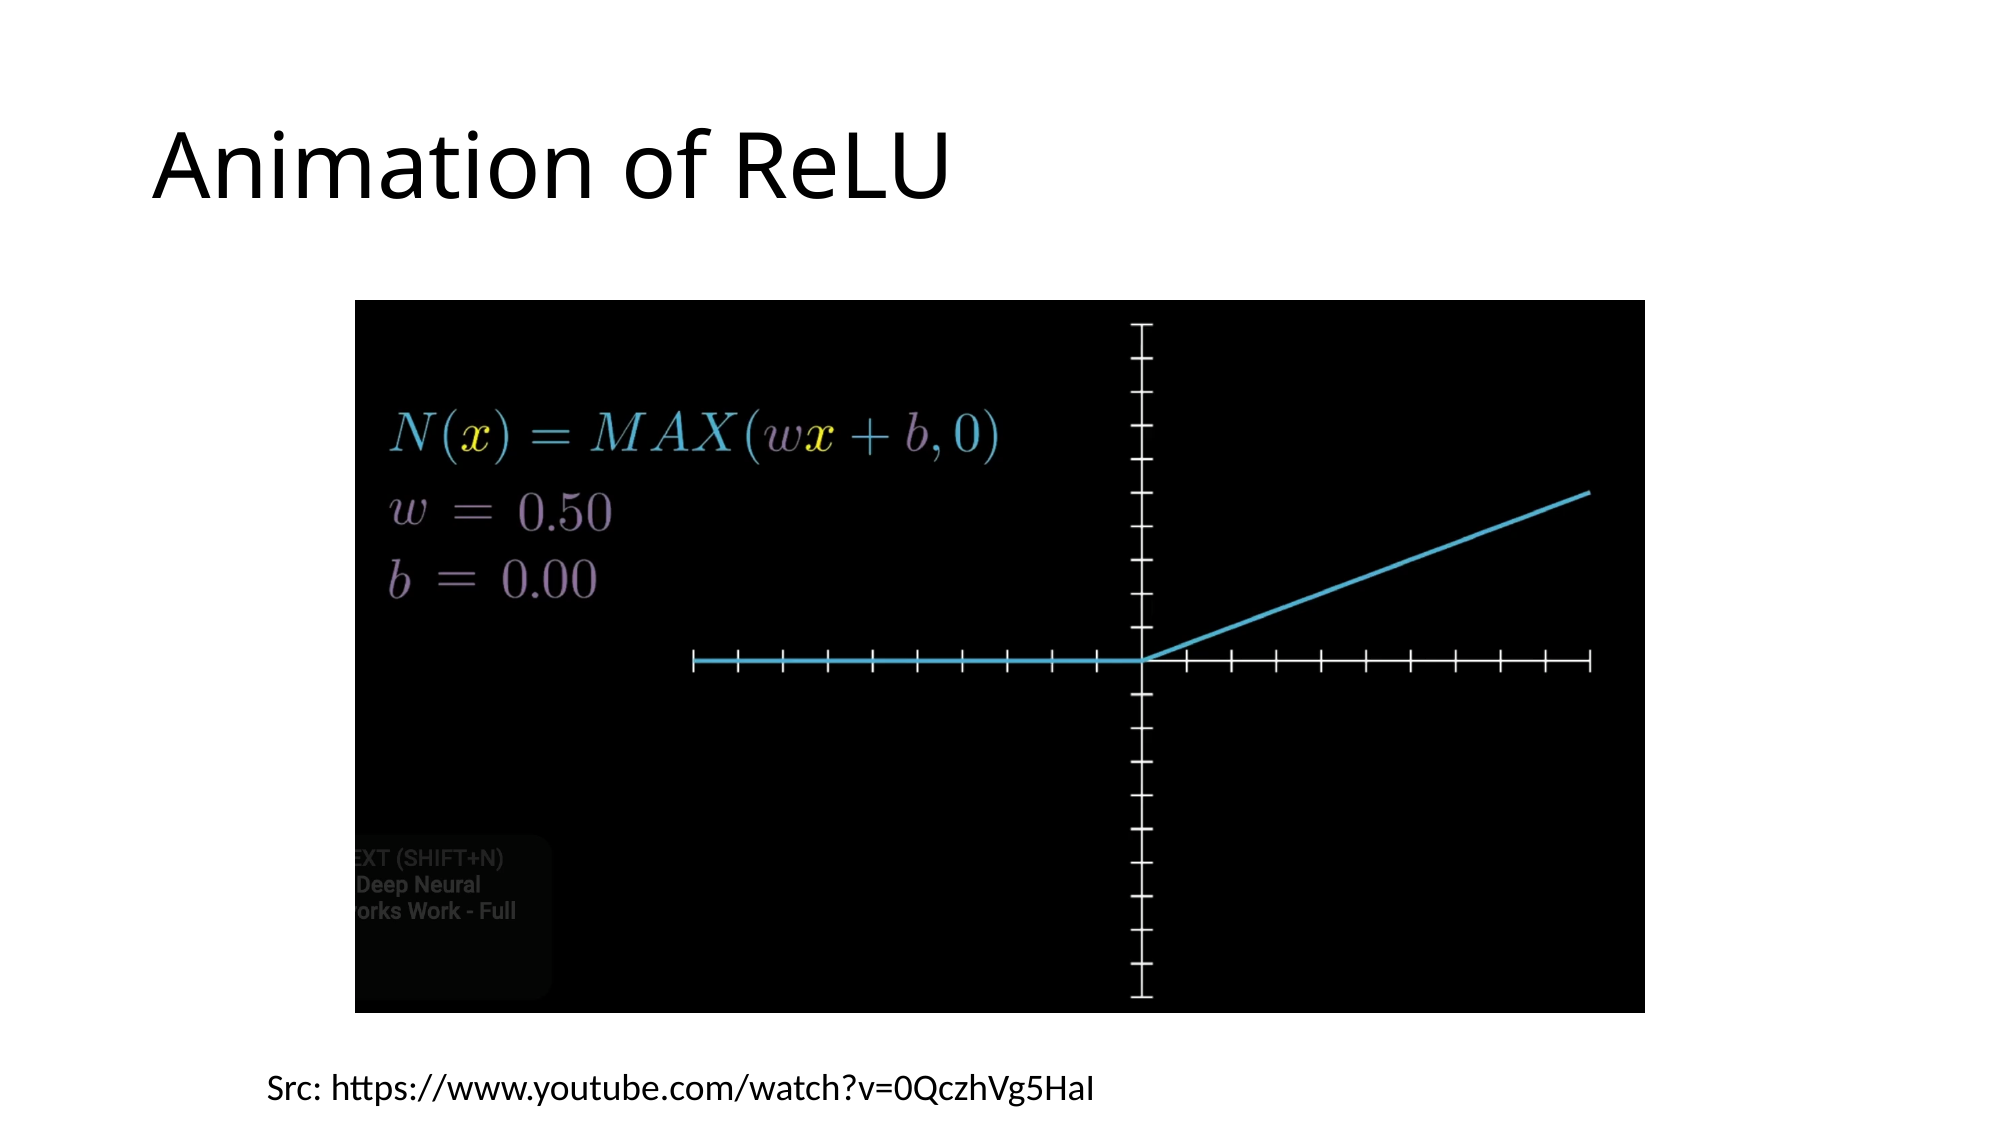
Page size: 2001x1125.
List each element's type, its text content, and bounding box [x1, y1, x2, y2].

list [354, 299, 1646, 1014]
title Animation of ReLU [137, 59, 1863, 278]
text_box Src: https://www.youtube.com/watch?v=0QczhVg5HaI [252, 1055, 1111, 1116]
